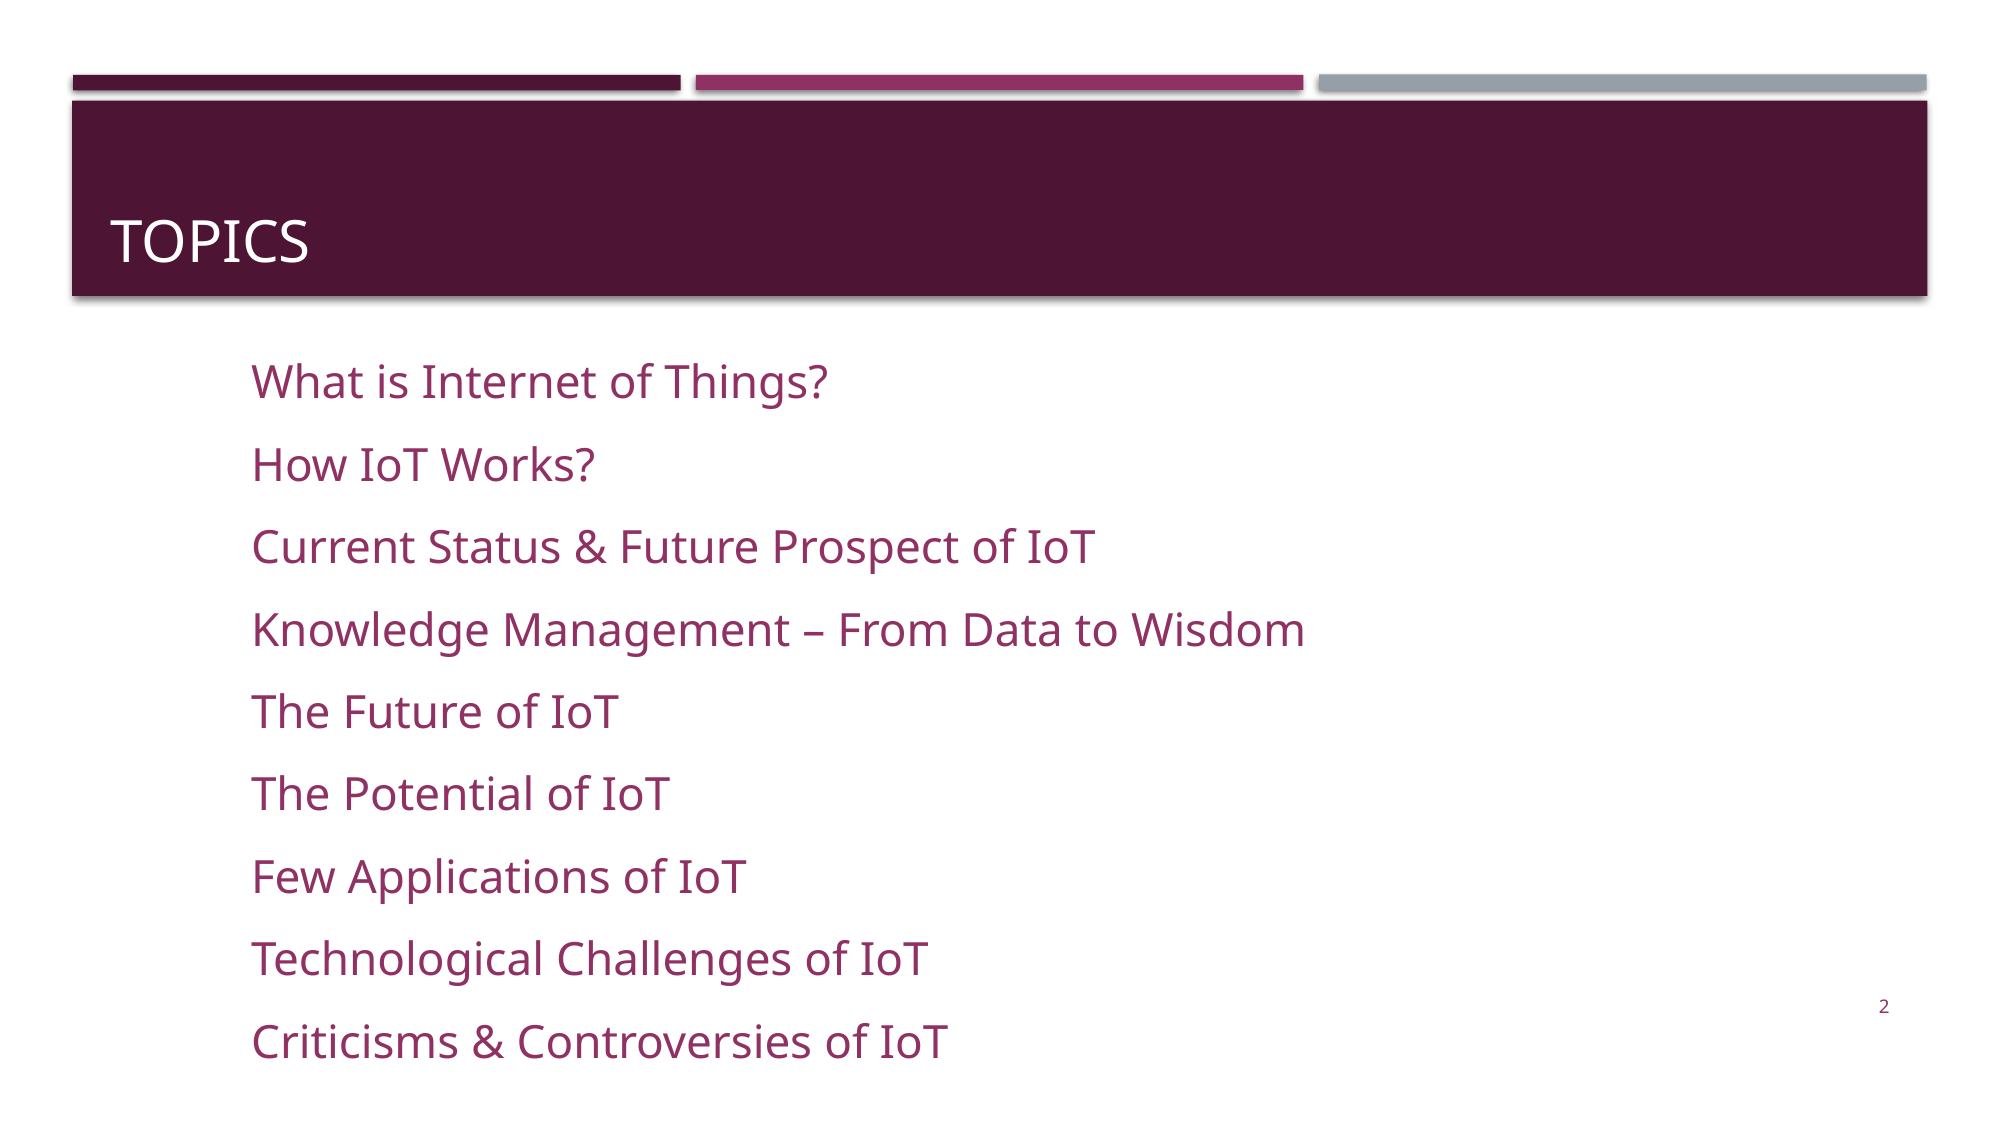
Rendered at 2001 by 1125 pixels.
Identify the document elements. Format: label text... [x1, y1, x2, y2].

slide_number 2 [1732, 977, 1905, 1037]
list What is Internet of Things? How IoT Works? Current Status & Future Prospect of IoT Knowledge Management – From Data to Wisdom The Future of IoT The Potential of IoT Few Applications of IoT Technological Challenges of IoT Criticisms & Controversies of IoT [236, 325, 1764, 1068]
title topics [95, 115, 1905, 282]
